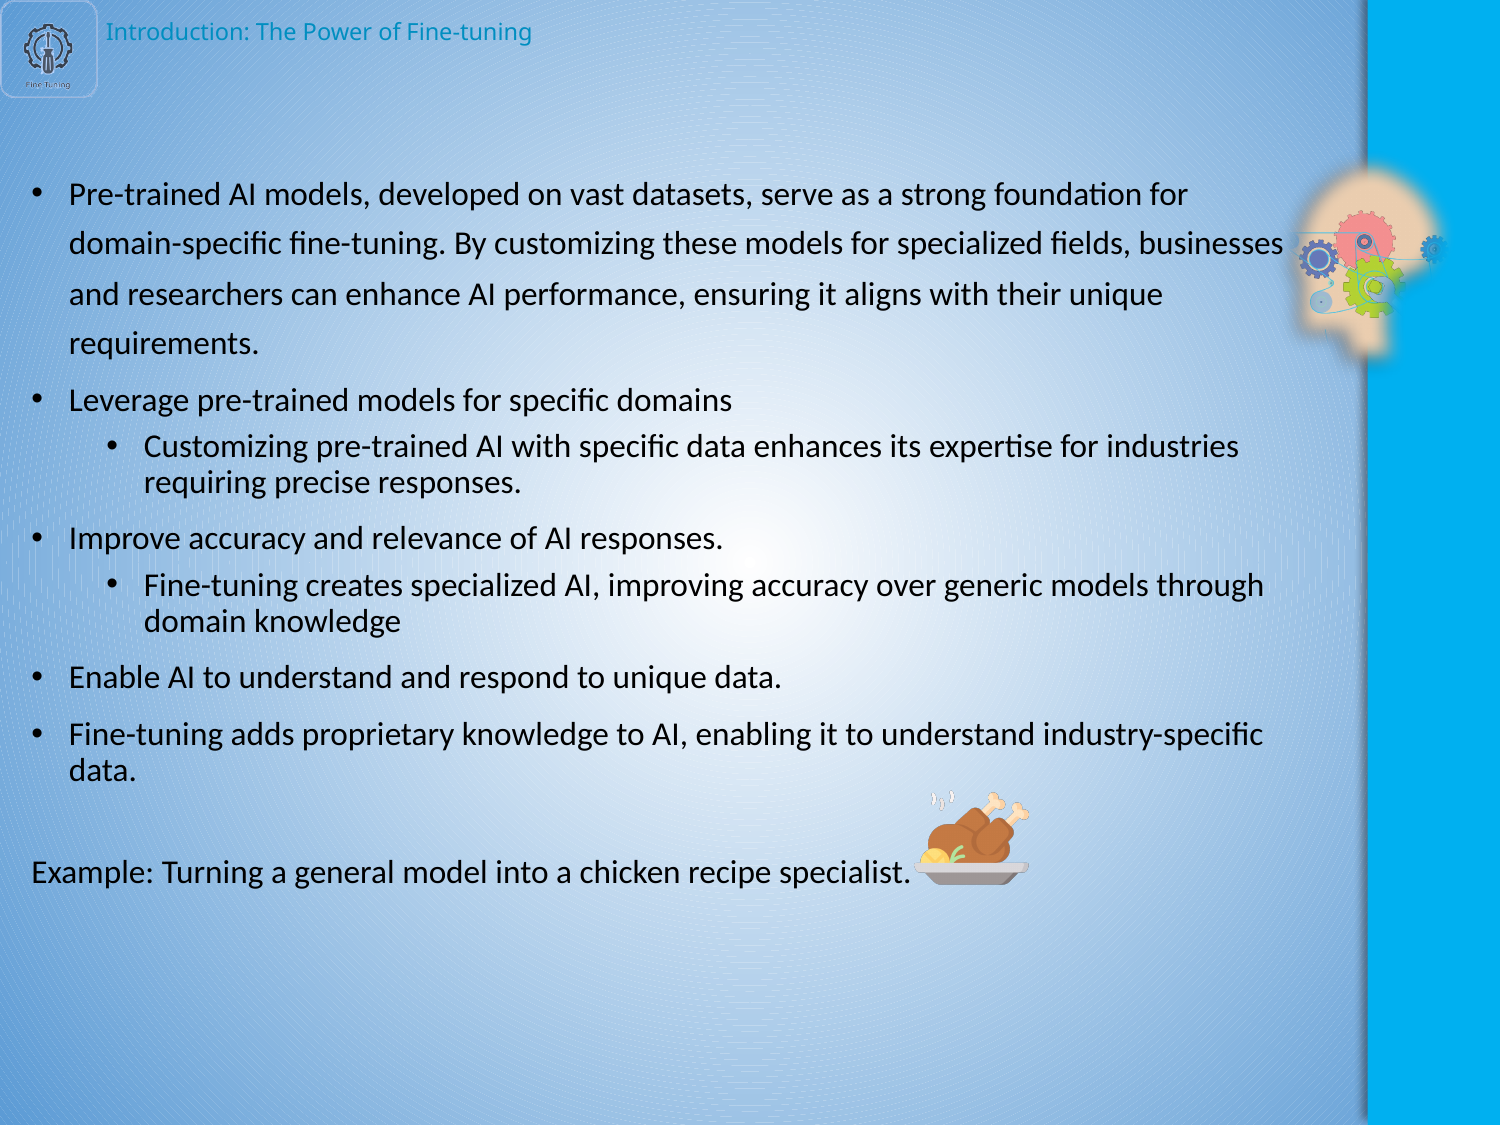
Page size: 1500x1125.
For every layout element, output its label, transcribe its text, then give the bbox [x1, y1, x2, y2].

picture [0, 0, 98, 99]
title Introduction: The Power of Fine-tuning [98, 0, 1356, 57]
picture [1267, 141, 1448, 379]
list Pre-trained AI models, developed on vast datasets, serve as a strong foundation for domain-specific fine-tuning. By customizing these models for specialized fields, businesses and researchers can enhance AI performance, ensuring it aligns with their unique requirements. Leverage pre-trained models for specific domains Customizing pre-trained AI with specific data enhances its expertise for industries requiring precise responses. Improve accuracy and relevance of AI responses. Fine-tuning creates specialized AI, improving accuracy over generic models through domain knowledge Enable AI to understand and respond to unique data. Fine-tuning adds proprietary knowledge to AI, enabling it to understand industry-specific data. Example: Turning a general model into a chicken recipe specialist. [16, 154, 1303, 1107]
picture [914, 780, 1029, 895]
text_box [1367, 0, 1500, 1125]
